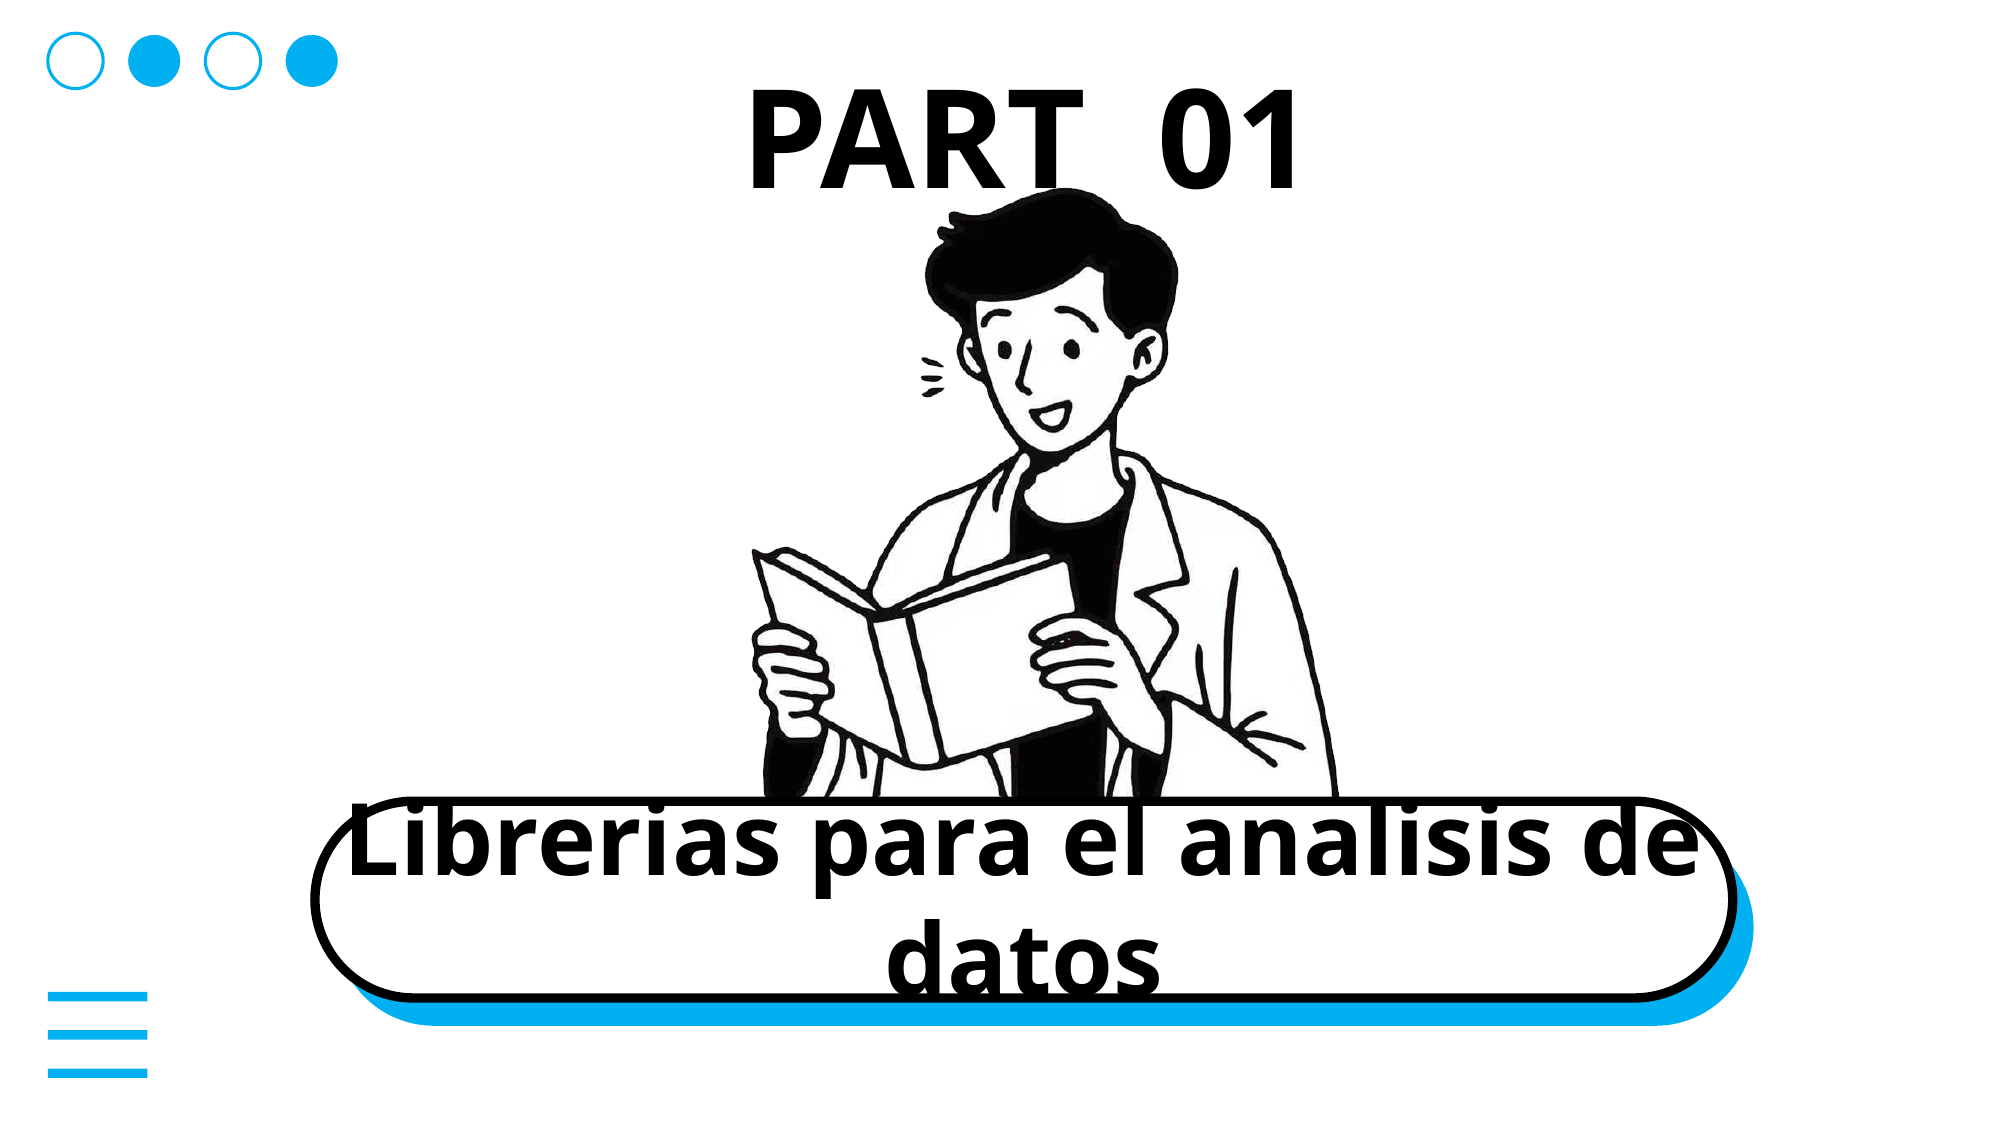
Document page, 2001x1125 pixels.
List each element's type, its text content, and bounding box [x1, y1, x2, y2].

picture [747, 187, 1342, 830]
text_box [335, 829, 1754, 1026]
text_box [205, 33, 261, 89]
text_box Librerias para el analisis de datos [314, 768, 1733, 1024]
text_box PART 01 [565, 44, 1491, 224]
text_box [284, 33, 340, 89]
text_box [126, 33, 182, 89]
text_box [47, 33, 104, 89]
